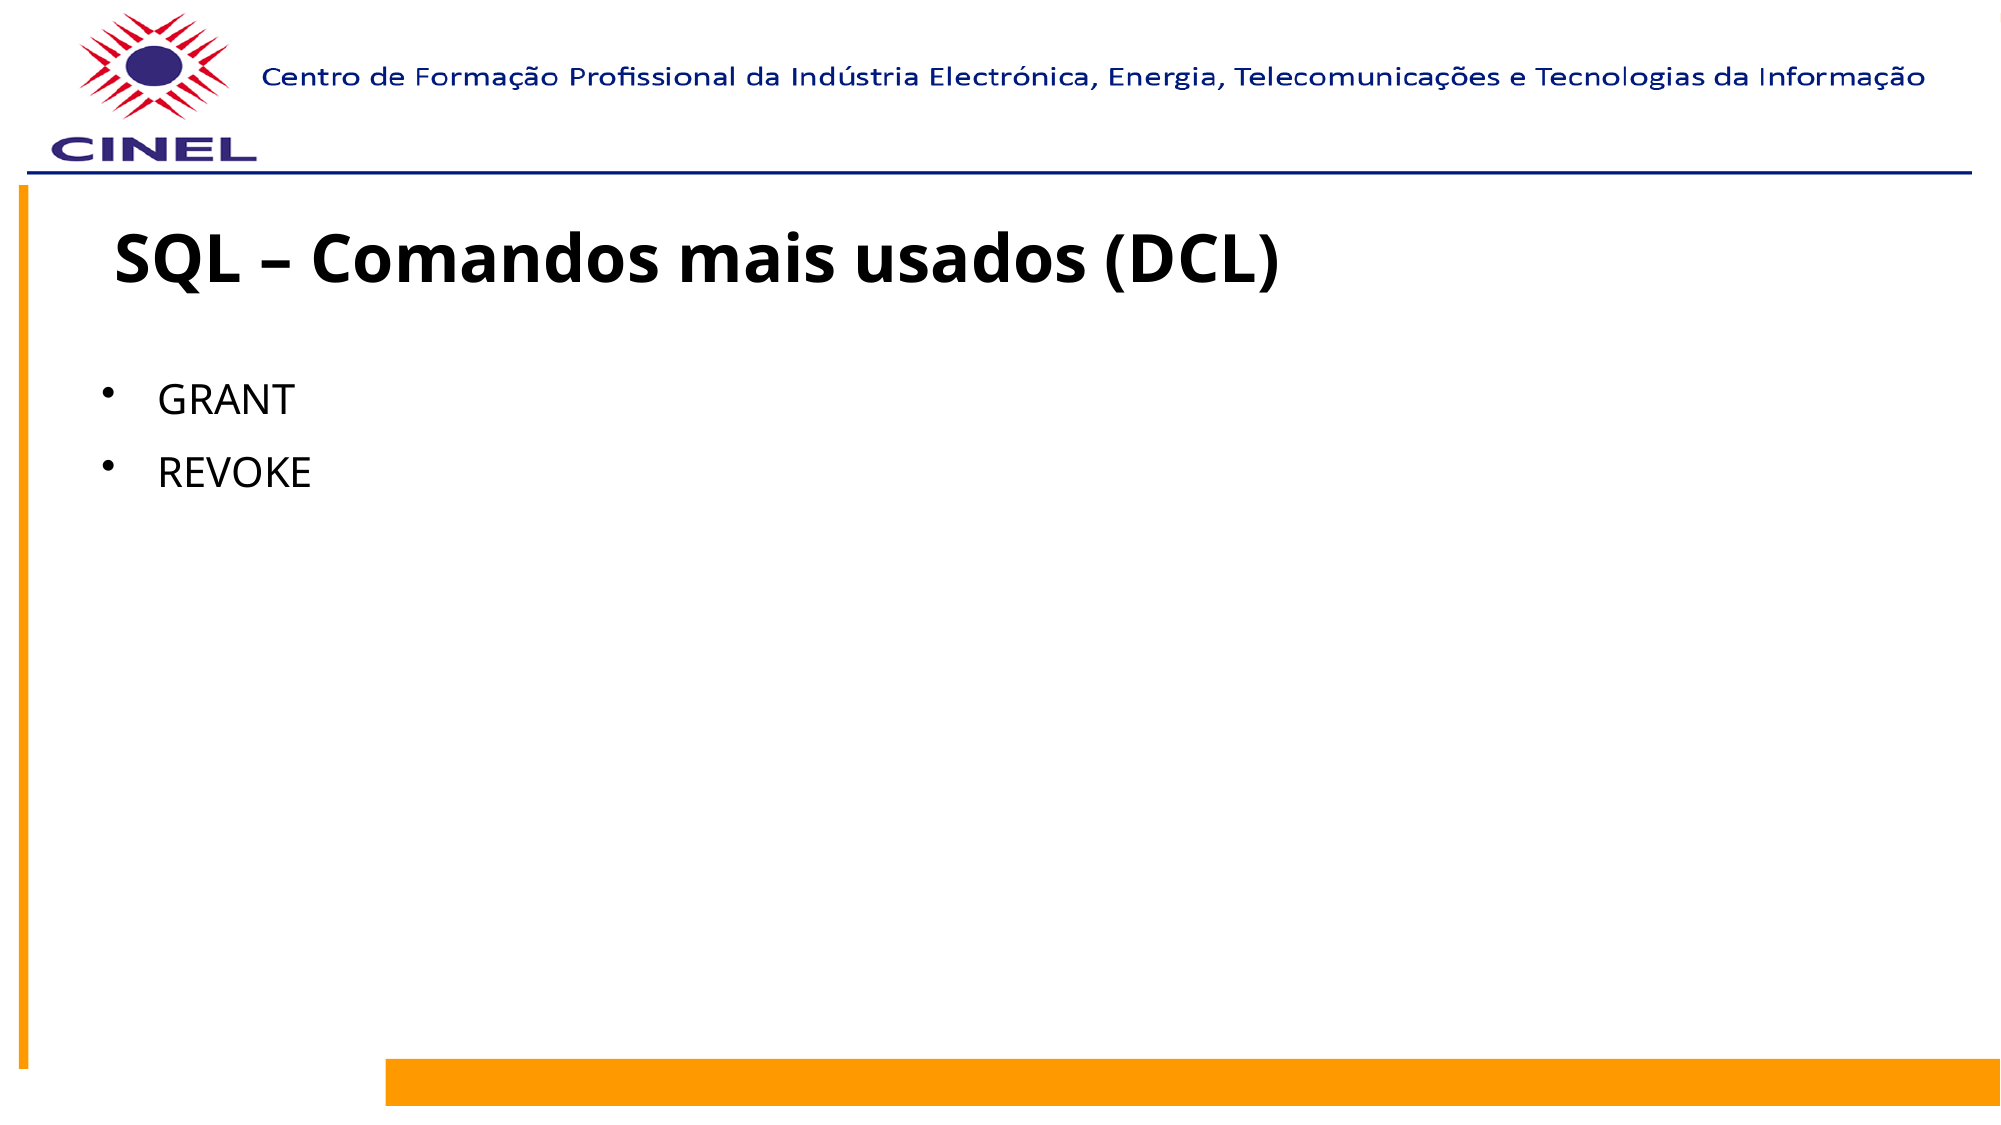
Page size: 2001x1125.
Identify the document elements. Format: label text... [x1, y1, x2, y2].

title SQL – Comandos mais usados (DCL) [99, 162, 1900, 350]
list GRANT REVOKE [86, 349, 1887, 993]
picture [7, 8, 2000, 185]
